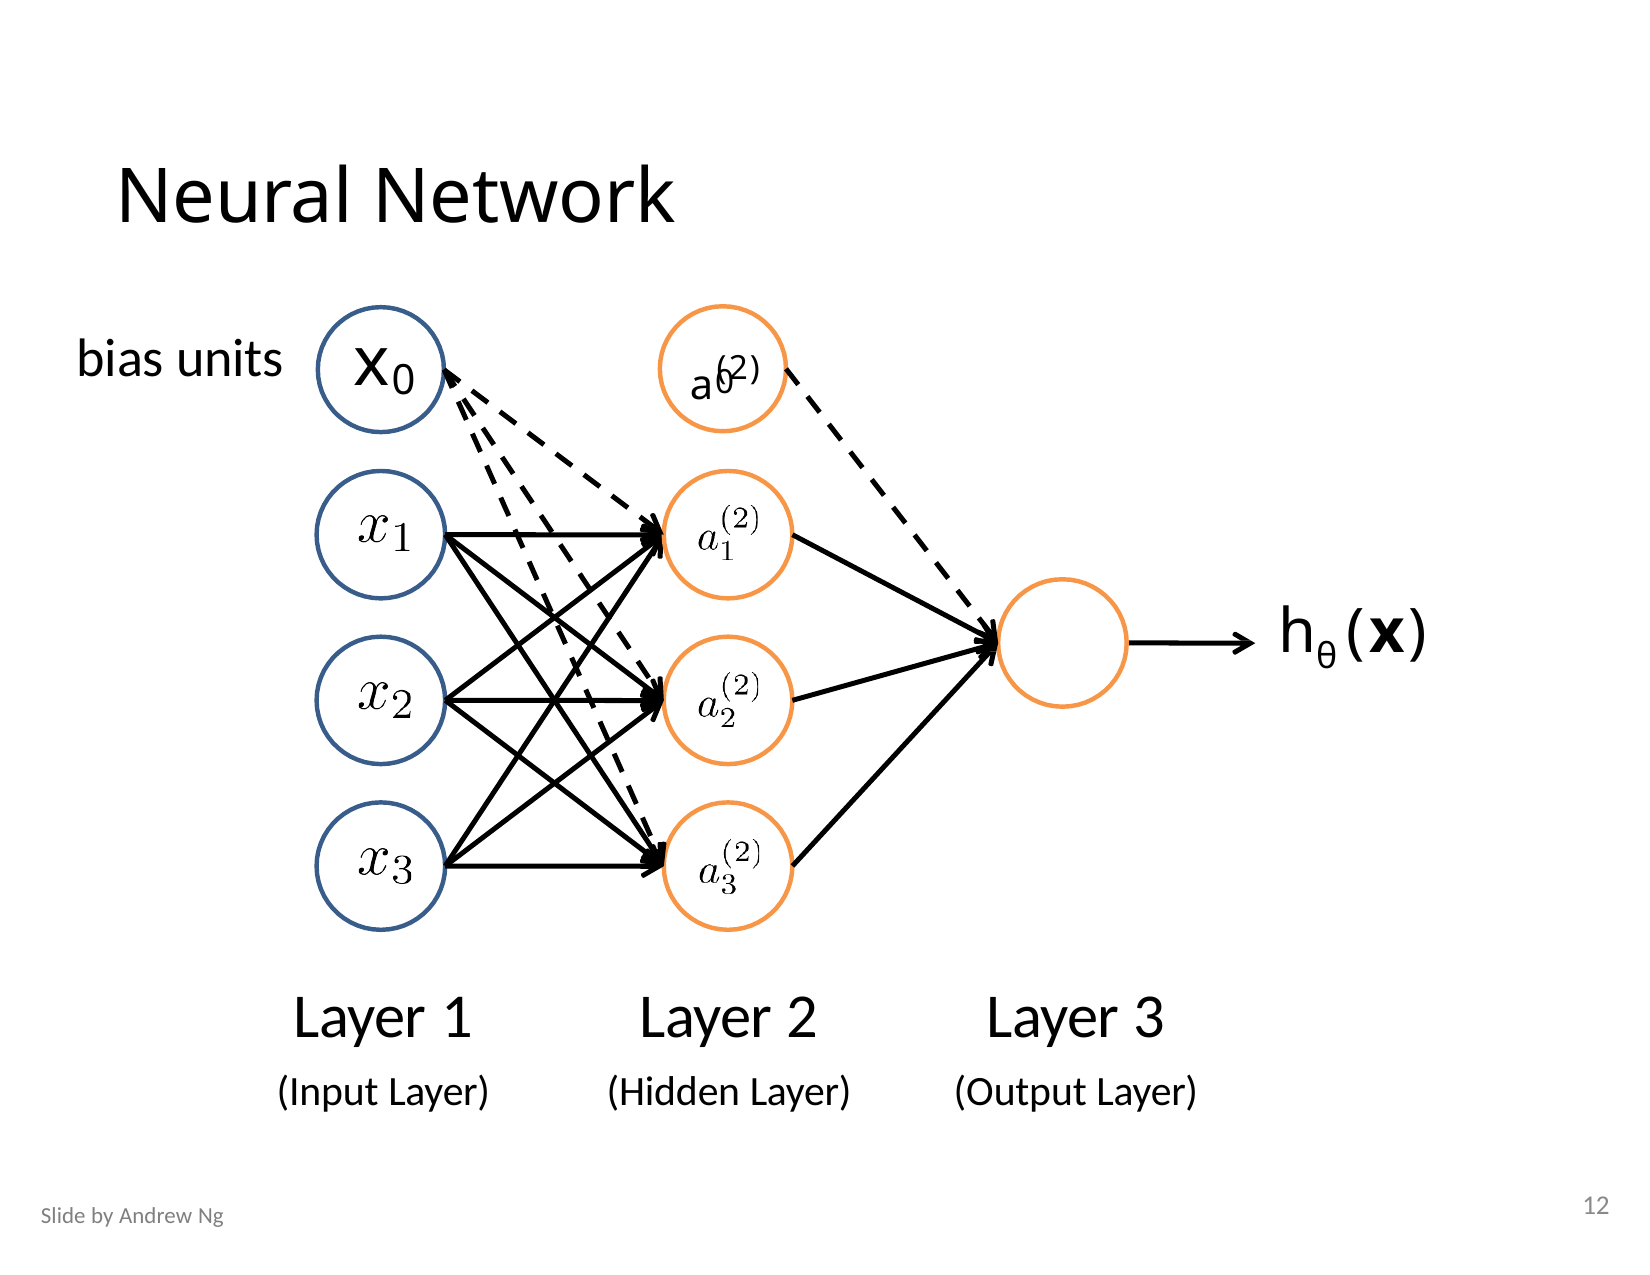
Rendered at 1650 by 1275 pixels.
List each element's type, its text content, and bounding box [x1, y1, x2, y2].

text_box [663, 802, 793, 930]
text_box [443, 668, 575, 868]
text_box [359, 307, 403, 311]
text_box [498, 409, 518, 426]
text_box [316, 636, 445, 765]
text_box [593, 689, 661, 704]
text_box [443, 547, 651, 703]
text_box [452, 538, 554, 617]
text_box [616, 630, 632, 651]
text_box [316, 802, 445, 930]
text_box [569, 656, 582, 677]
text_box [912, 533, 929, 553]
text_box [451, 783, 554, 863]
title Neural Network [113, 83, 1537, 299]
text_box [699, 838, 760, 895]
text_box [596, 601, 613, 621]
text_box [455, 400, 469, 421]
text_box hθ (x) [1271, 586, 1488, 676]
text_box [518, 646, 554, 700]
text_box [640, 816, 653, 837]
text_box [526, 430, 546, 447]
text_box [582, 472, 602, 489]
text_box [663, 636, 793, 765]
text_box Layer 2 (Hidden Layer) [603, 950, 855, 1115]
text_box Layer 1 (Input Layer) [274, 950, 494, 1115]
text_box [555, 755, 590, 783]
text_box [470, 388, 490, 405]
text_box [519, 755, 651, 858]
text_box [698, 504, 758, 560]
text_box [663, 470, 793, 599]
text_box [644, 841, 667, 866]
text_box [554, 451, 574, 468]
text_box 0 [713, 357, 737, 401]
text_box [597, 720, 611, 741]
text_box [869, 477, 886, 497]
text_box [805, 394, 822, 414]
text_box [659, 320, 786, 432]
text_box [480, 426, 496, 447]
text_box bias units [74, 320, 286, 388]
text_box [610, 493, 630, 510]
text_box [555, 701, 653, 849]
text_box [445, 532, 515, 538]
text_box [998, 579, 1127, 707]
text_box 12 [1580, 1185, 1612, 1220]
text_box [592, 645, 658, 690]
text_box [583, 688, 597, 709]
text_box [358, 515, 410, 551]
text_box [558, 697, 588, 703]
text_box [555, 624, 568, 645]
text_box [441, 368, 455, 389]
text_box [609, 535, 664, 617]
text_box [443, 534, 519, 644]
text_box [538, 514, 555, 534]
text_box [625, 784, 639, 805]
text_box [461, 397, 477, 417]
text_box [358, 682, 411, 718]
text_box [520, 532, 658, 538]
text_box [540, 592, 554, 613]
text_box [500, 455, 516, 476]
text_box [558, 543, 574, 563]
text_box [891, 505, 908, 525]
text_box [642, 676, 664, 701]
text_box [955, 588, 972, 608]
text_box Layer 3 (Output Layer) [950, 950, 1201, 1115]
text_box [447, 368, 462, 384]
text_box [526, 560, 540, 581]
text_box [443, 700, 517, 756]
text_box [317, 317, 444, 433]
text_box [451, 697, 551, 703]
text_box [650, 844, 657, 851]
text_box x0 [346, 311, 426, 403]
text_box [1127, 631, 1256, 655]
text_box [555, 618, 590, 646]
text_box [519, 484, 535, 505]
text_box [784, 367, 801, 387]
text_box [484, 464, 497, 485]
text_box [791, 637, 995, 703]
text_box [577, 618, 612, 668]
text_box [791, 532, 977, 635]
text_box [358, 848, 412, 884]
text_box Slide by Andrew Ng [38, 1198, 228, 1229]
text_box [498, 496, 512, 517]
text_box [639, 693, 647, 698]
text_box [698, 671, 759, 727]
text_box [316, 470, 445, 599]
text_box [639, 535, 661, 543]
text_box [638, 513, 664, 535]
text_box [826, 422, 844, 442]
text_box [790, 643, 999, 868]
text_box [445, 854, 664, 878]
text_box [934, 561, 951, 580]
text_box [512, 528, 526, 549]
text_box [592, 700, 664, 756]
text_box [848, 450, 865, 470]
text_box [976, 616, 999, 643]
text_box [611, 752, 625, 773]
text_box [470, 432, 483, 453]
text_box [577, 572, 593, 592]
text_box [635, 659, 651, 680]
text_box a(2) [683, 305, 771, 409]
